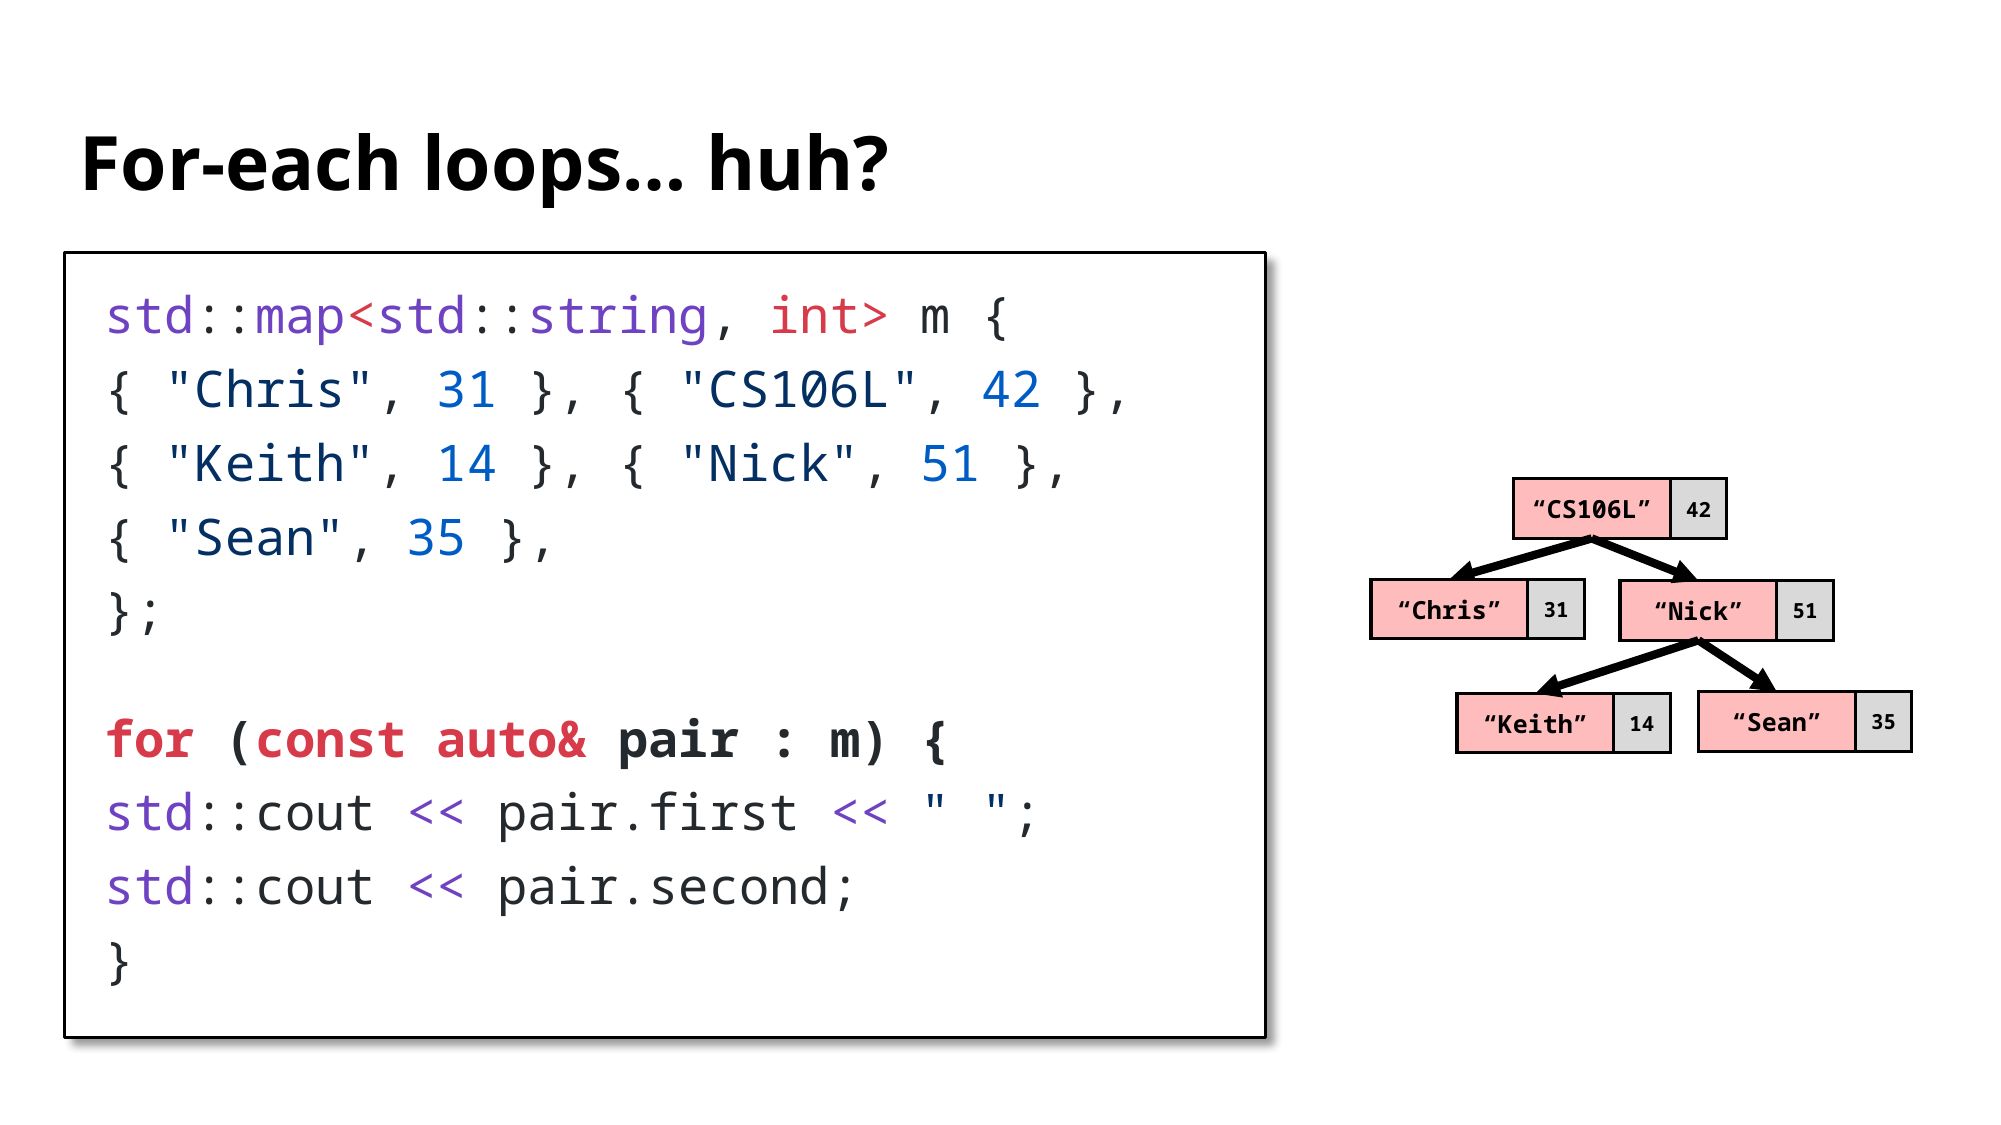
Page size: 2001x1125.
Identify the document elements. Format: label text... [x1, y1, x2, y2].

title For-each loops… huh? [64, 103, 1936, 230]
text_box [1370, 478, 1913, 754]
list std::map<std::string, int> m { { "Chris", 31 }, { "CS106L", 42 }, { "Keith", 14 }, { "Nick", 51 }, { "Sean", 35 }, }; for (const auto& pair : m) { std::cout << pair.first << " "; std::cout << pair.second; } [63, 251, 1267, 1039]
